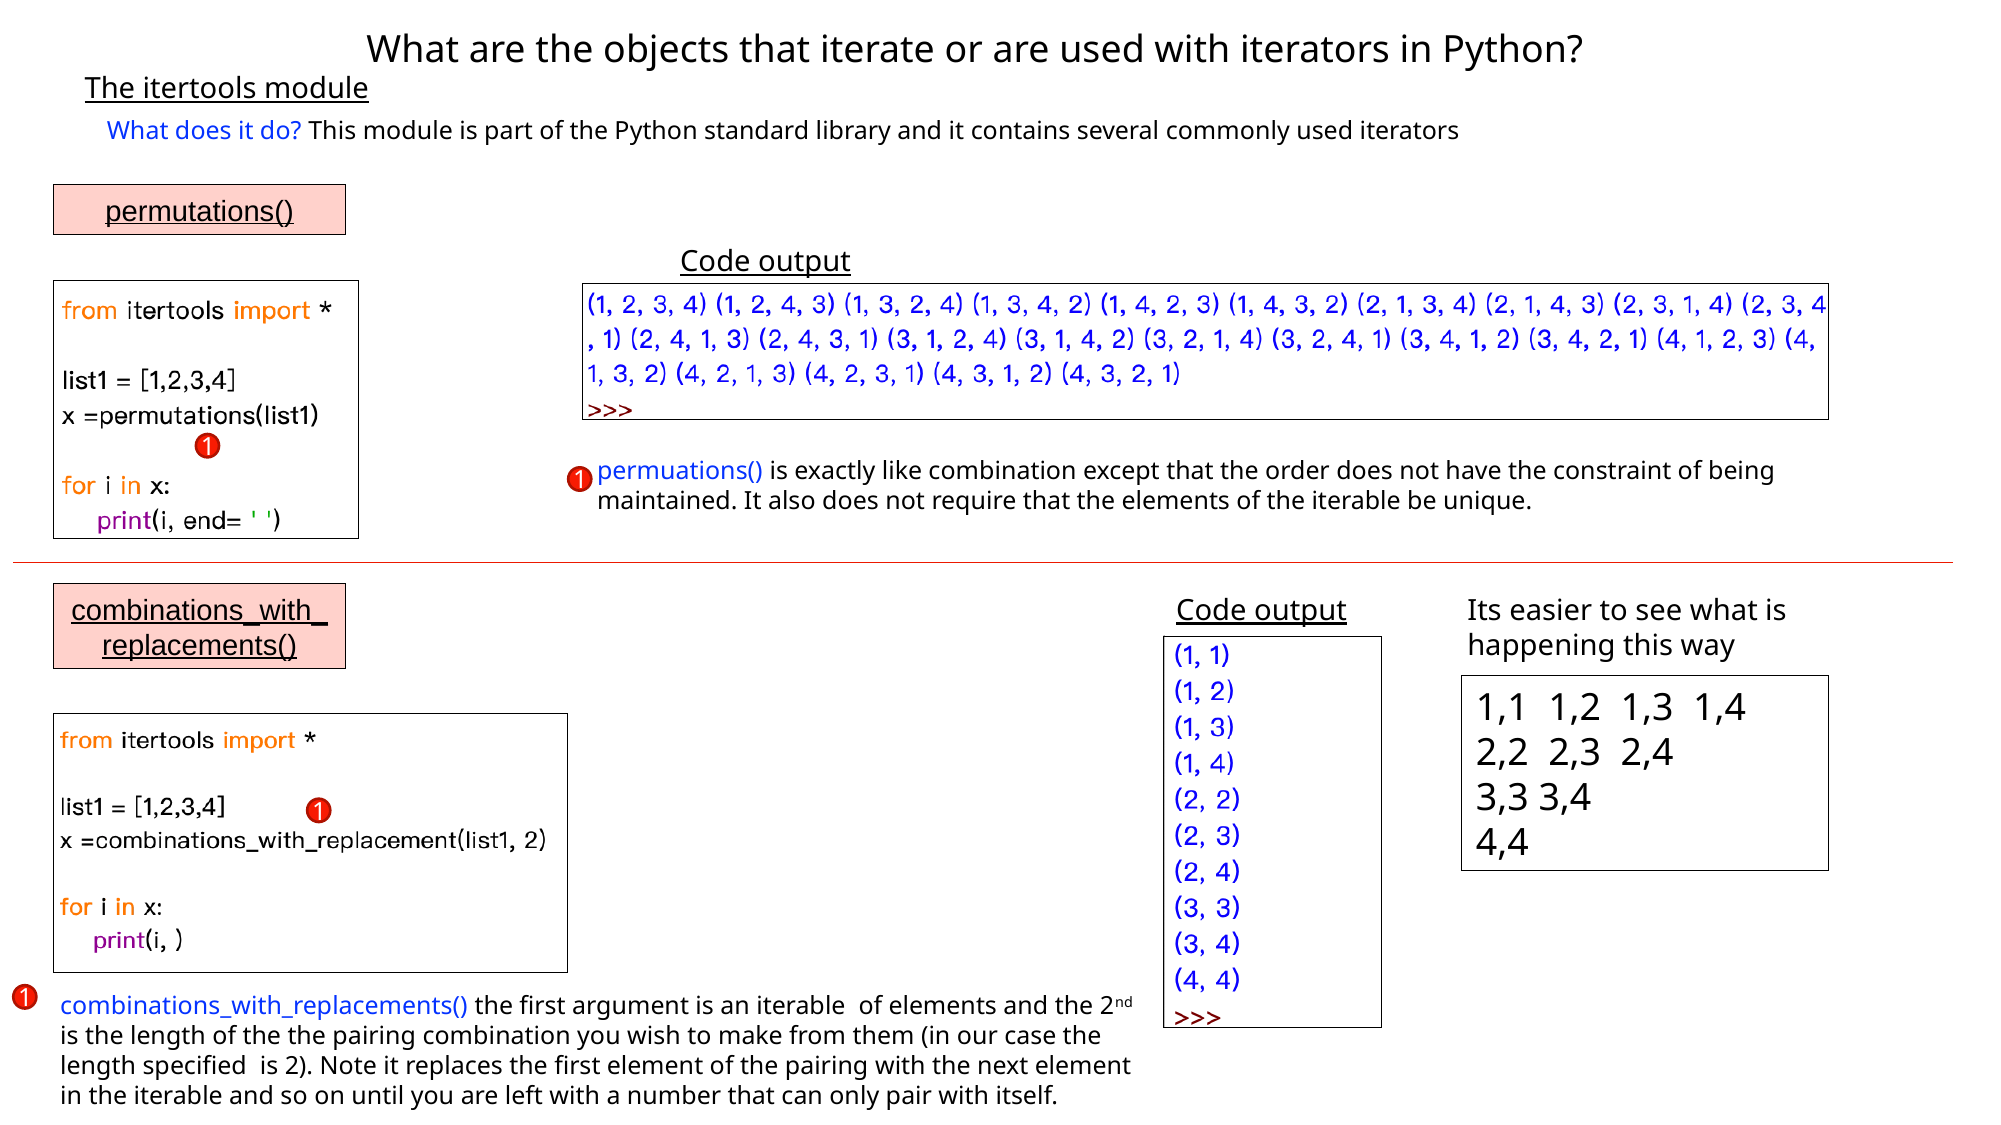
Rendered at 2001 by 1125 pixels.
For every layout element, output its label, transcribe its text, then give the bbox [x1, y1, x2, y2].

text_box What are the objects that iterate or are used with iterators in Python? [351, 18, 1760, 78]
picture [53, 279, 360, 539]
text_box 1 [11, 983, 38, 1010]
text_box combinations_with_replacements() [53, 583, 346, 669]
text_box Code output [619, 235, 912, 283]
text_box What does it do? This module is part of the Python standard library and it contains several commonly used iterators [92, 107, 2000, 152]
text_box combinations_with_replacements() the first argument is an iterable of elements and the 2nd is the length of the the pairing combination you wish to make from them (in our case the length specified is 2). Note it replaces the first element of the pairing with the next element in the iterable and so on until you are left with a number that can only pair with itself. [45, 982, 1164, 1118]
picture [582, 283, 1829, 420]
text_box The itertools module [69, 62, 568, 112]
text_box permuations() is exactly like combination except that the order does not have the constraint of being maintained. It also does not require that the elements of the iterable be unique. [582, 447, 1877, 523]
text_box Code output [1115, 583, 1408, 634]
text_box 1 [566, 466, 582, 492]
picture [53, 713, 569, 973]
text_box permutations() [53, 184, 346, 235]
text_box 1,1 1,2 1,3 1,4 2,2 2,3 2,4 3,3 3,4 4,4 [1461, 675, 1829, 871]
picture [1163, 635, 1382, 1029]
text_box Its easier to see what is happening this way [1452, 583, 1897, 669]
